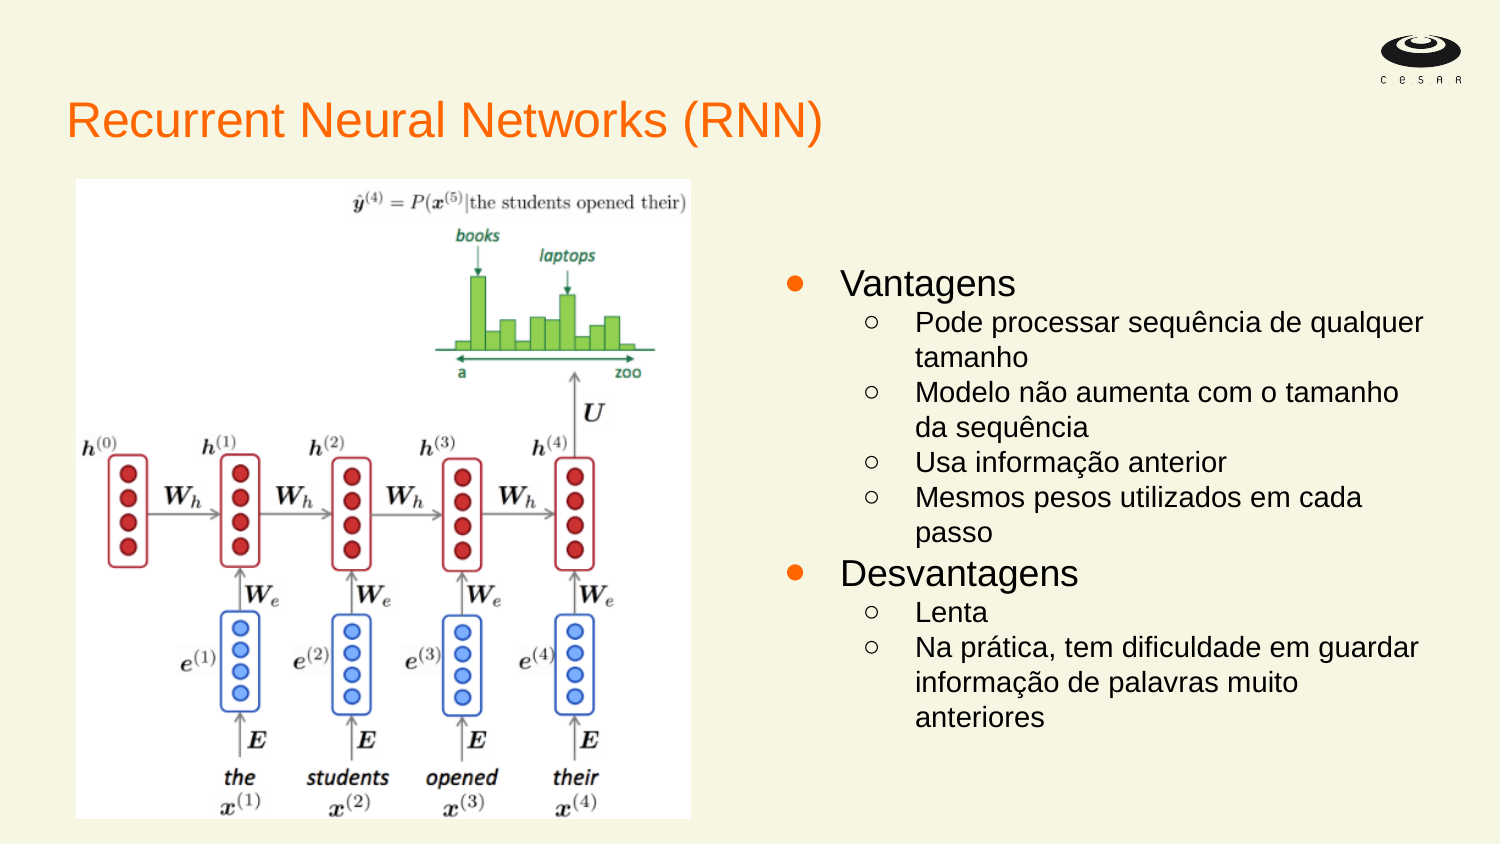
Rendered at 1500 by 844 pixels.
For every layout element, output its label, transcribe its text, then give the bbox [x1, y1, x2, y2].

picture [75, 179, 692, 819]
title Recurrent Neural Networks (RNN) [51, 72, 1449, 167]
text_box Vantagens Pode processar sequência de qualquer tamanho Modelo não aumenta com o tamanho da sequência Usa informação anterior Mesmos pesos utilizados em cada passo Desvantagens Lenta Na prática, tem dificuldade em guardar informação de palavras muito anteriores [749, 243, 1443, 749]
picture [1381, 35, 1461, 84]
